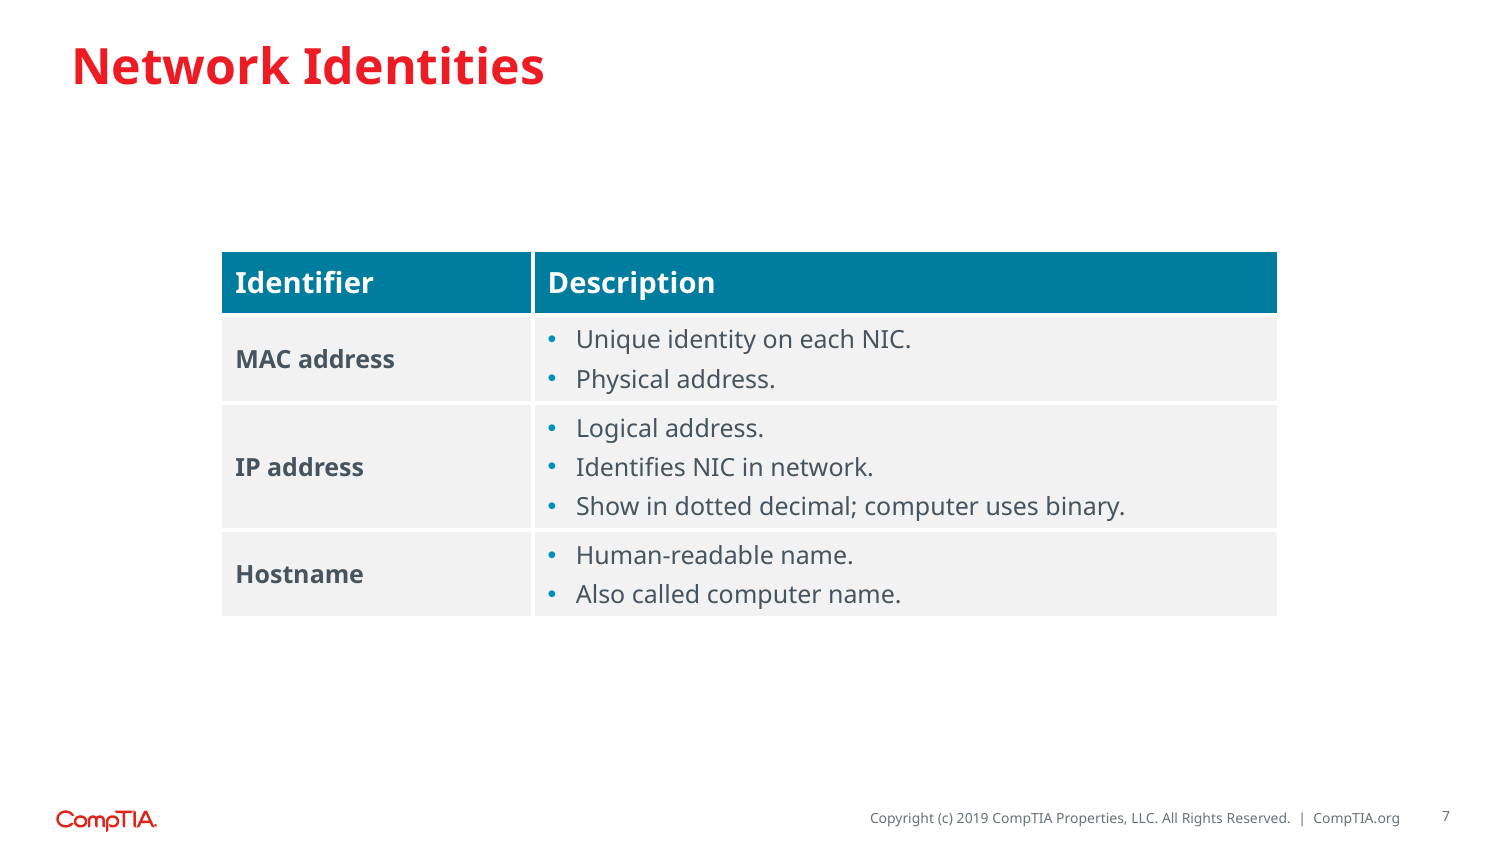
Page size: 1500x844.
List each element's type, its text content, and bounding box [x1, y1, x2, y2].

title Network Identities [56, 12, 1444, 117]
table_cell Hostname [222, 532, 531, 616]
table_cell Logical address. Identifies NIC in network. Show in dotted decimal; computer uses binary. [535, 405, 1277, 528]
table_header Description [535, 252, 1277, 313]
slide_number 7 [1407, 800, 1450, 835]
table_cell Unique identity on each NIC. Physical address. [535, 317, 1277, 401]
table_cell IP address [222, 405, 531, 528]
table_header Identifier [222, 252, 531, 313]
table_cell MAC address [222, 317, 531, 401]
table_cell Human-readable name. Also called computer name. [535, 532, 1277, 616]
